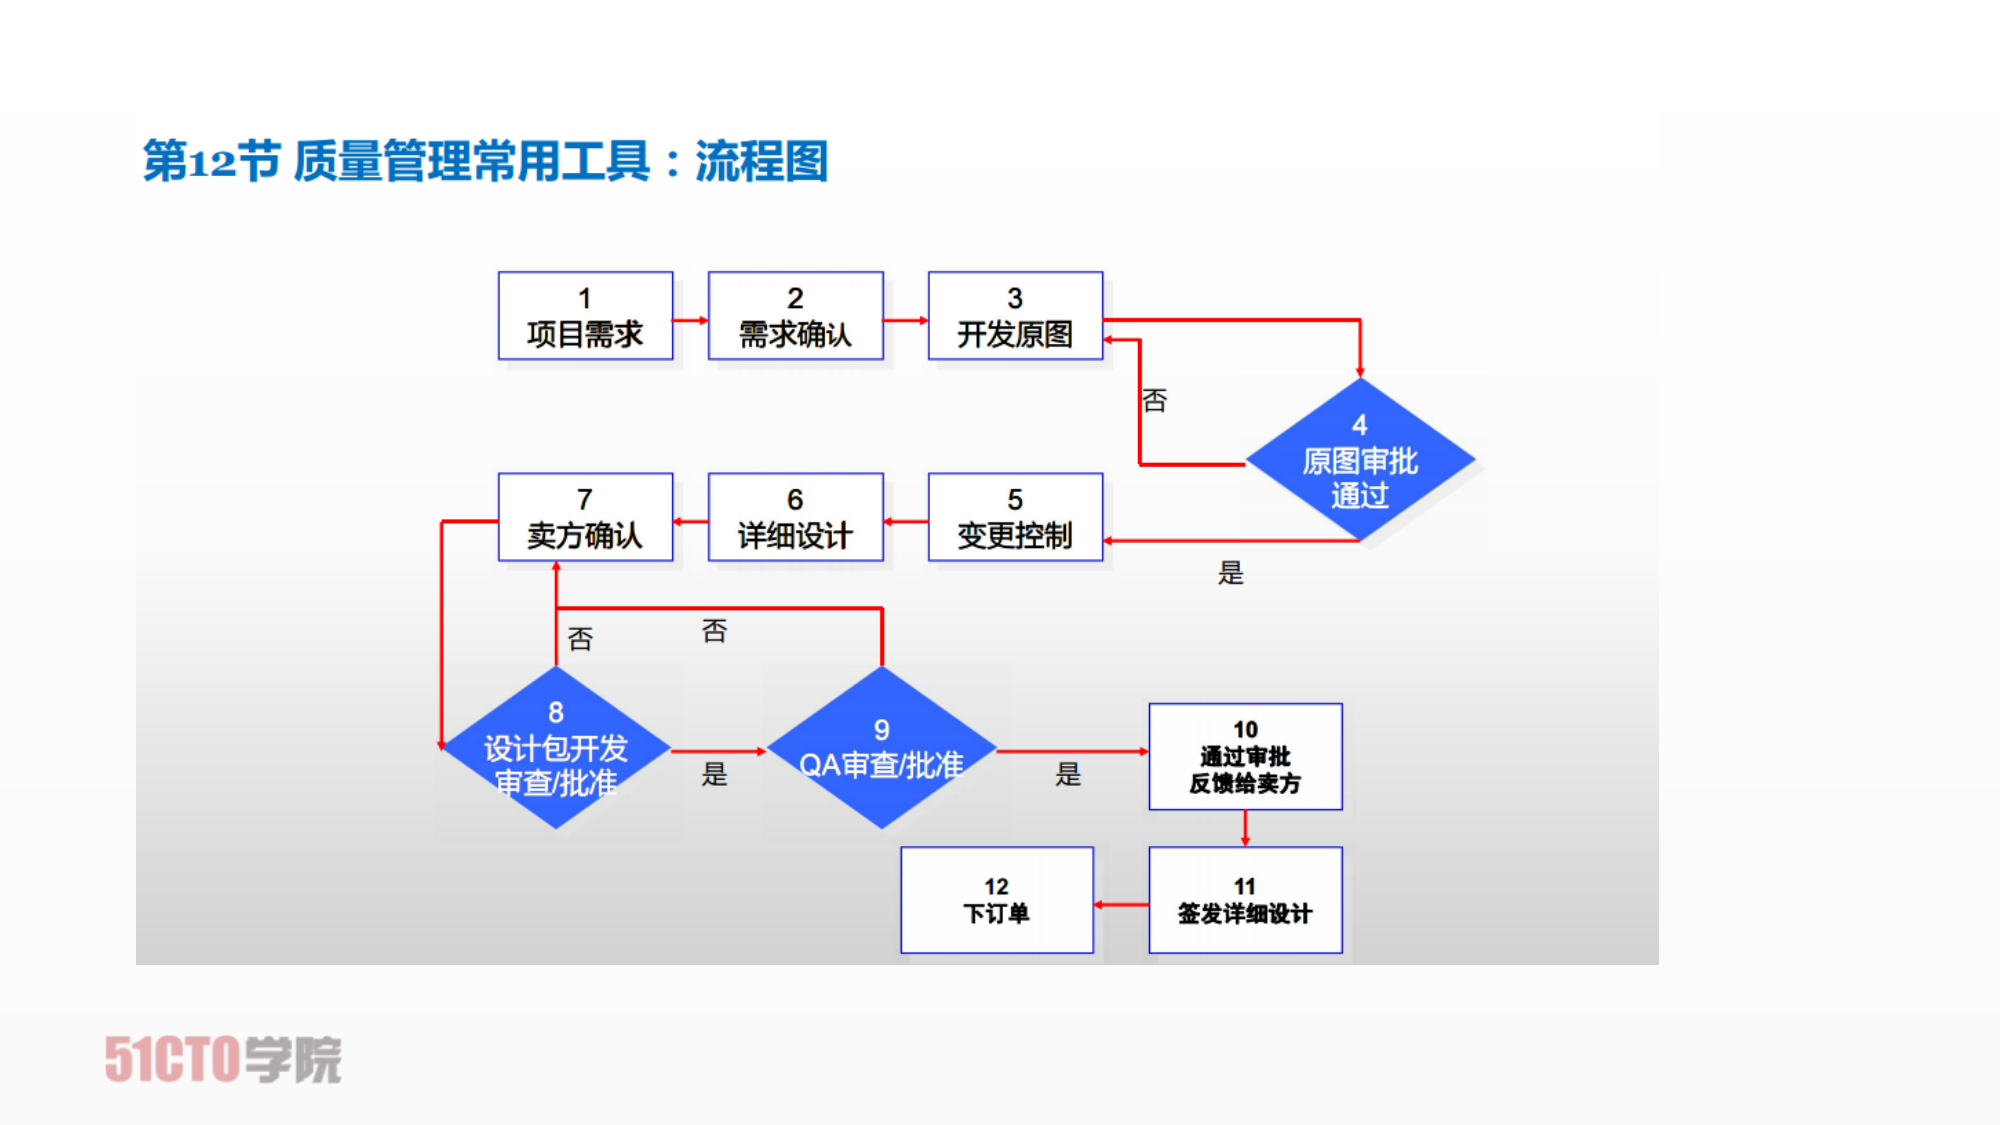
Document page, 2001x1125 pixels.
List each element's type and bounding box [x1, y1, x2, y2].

picture [45, 1002, 377, 1107]
picture [136, 114, 1659, 965]
